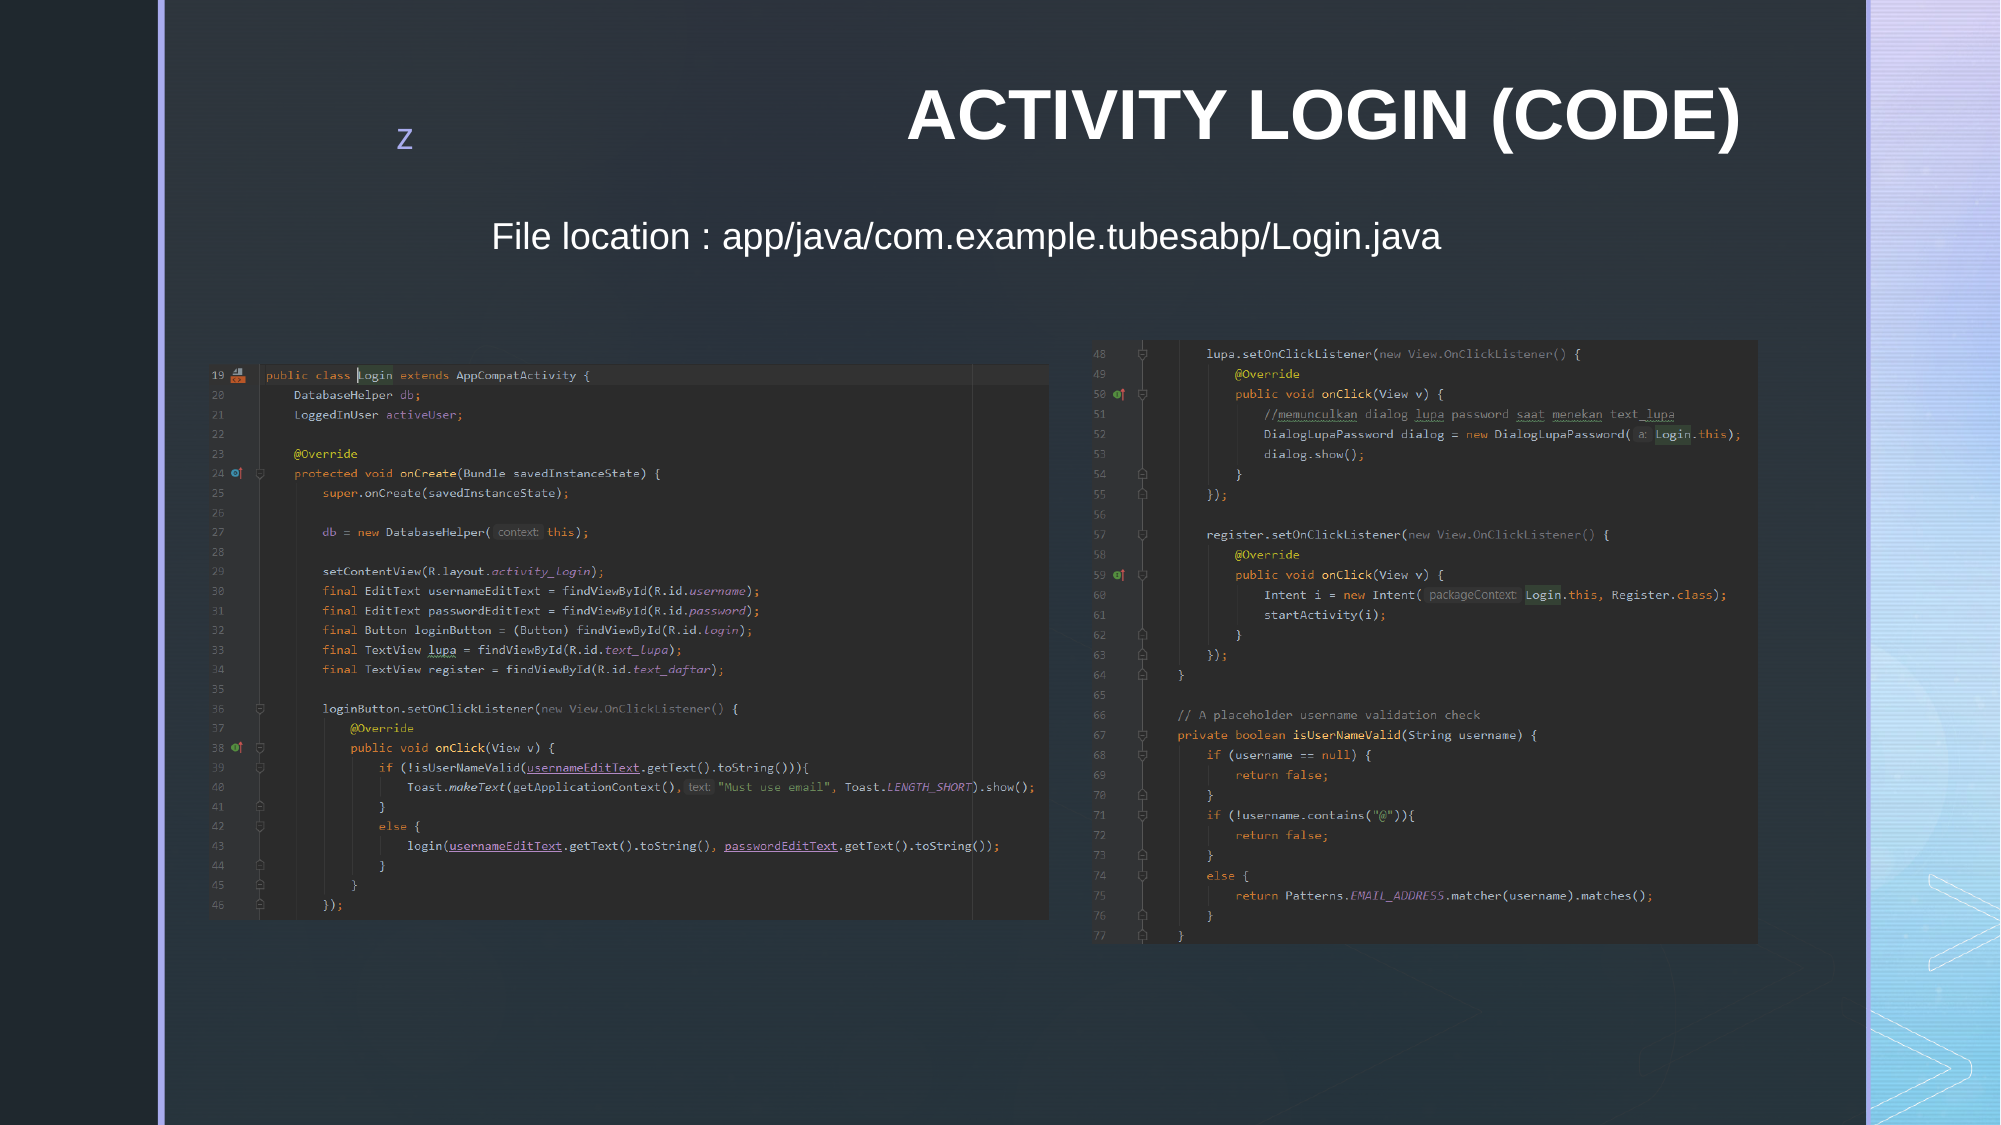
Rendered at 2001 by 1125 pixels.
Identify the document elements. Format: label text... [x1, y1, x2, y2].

title ACTIVITY LOGIN (CODE) [629, 70, 1758, 186]
picture [209, 363, 1050, 921]
text_box File location : app/java/com.example.tubesabp/Login.java [476, 205, 1514, 265]
picture [1092, 340, 1758, 944]
picture [1871, 0, 2001, 1125]
